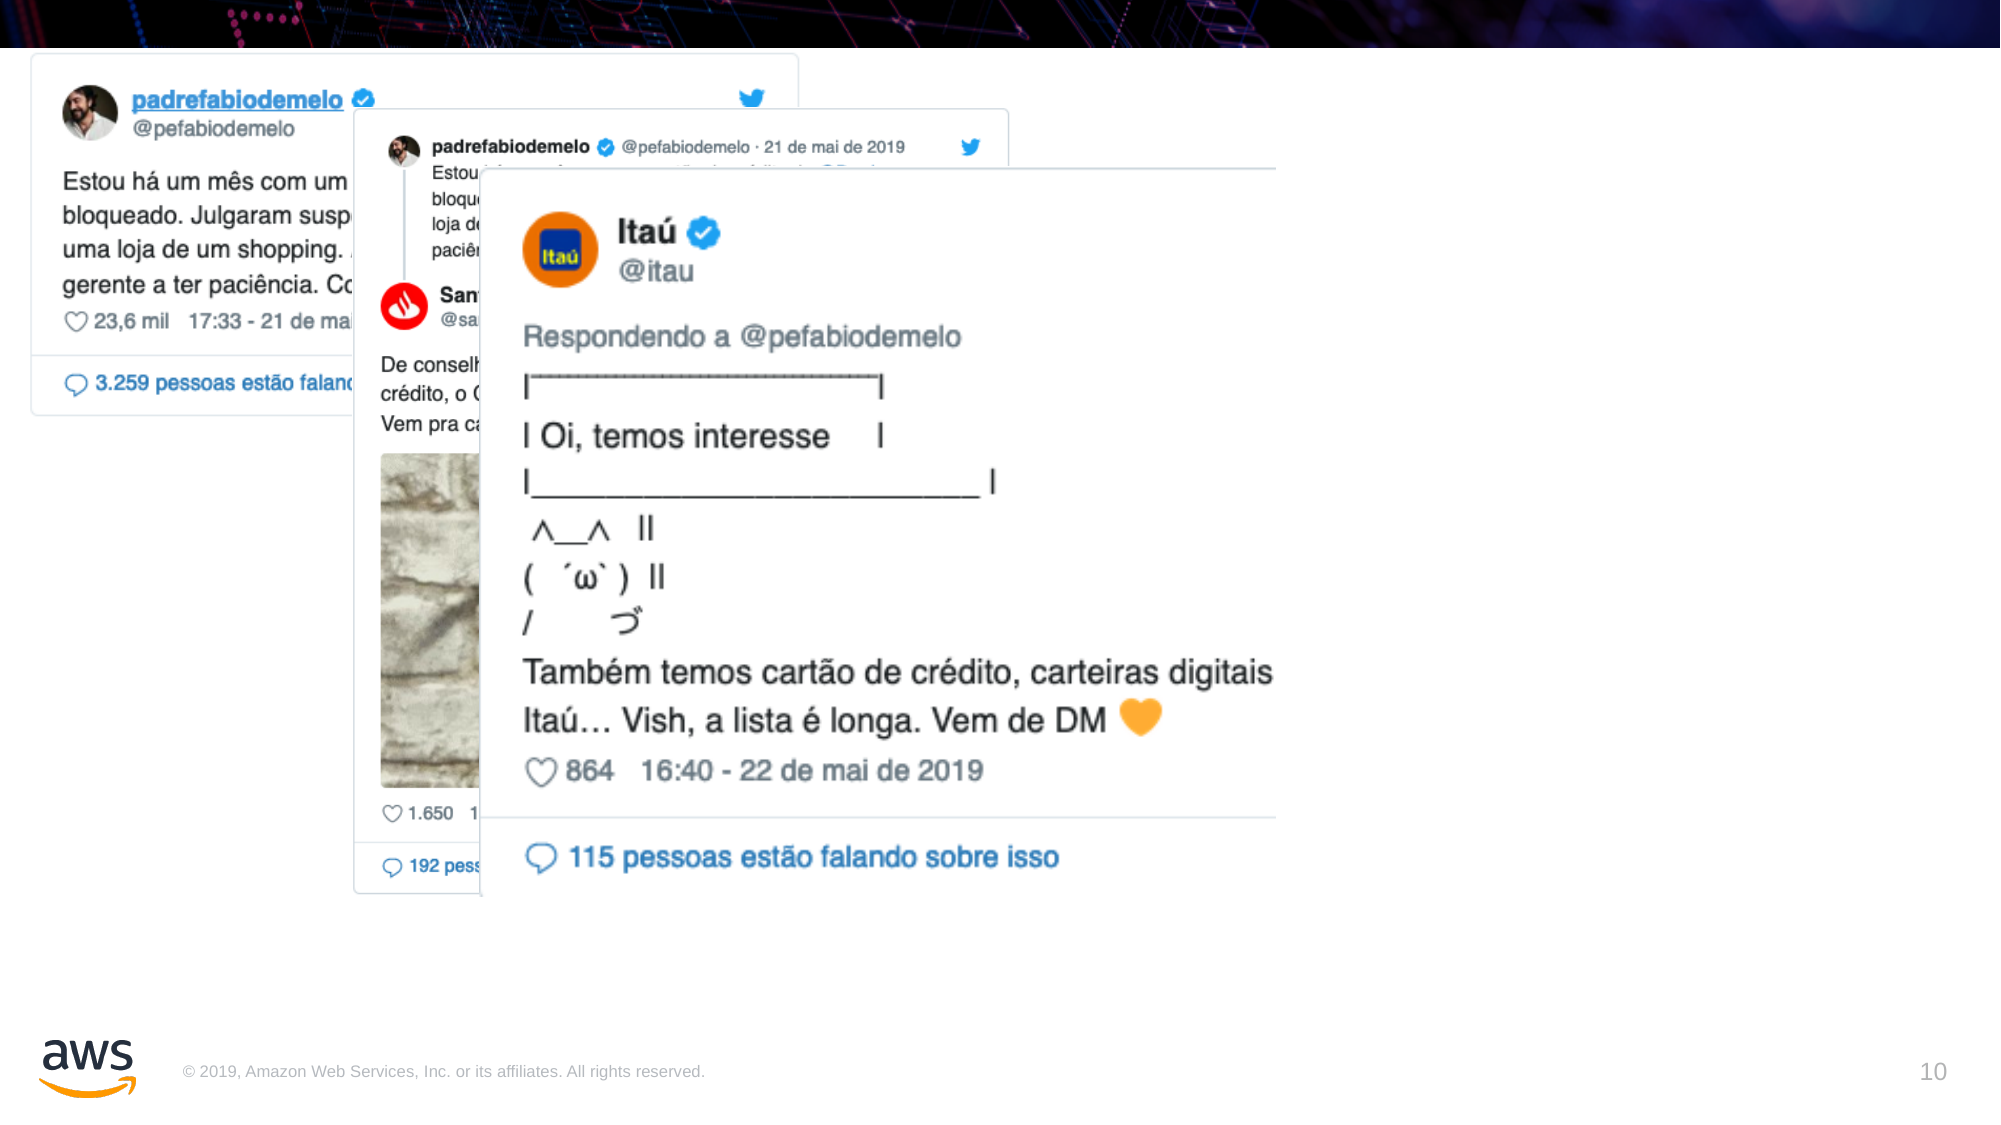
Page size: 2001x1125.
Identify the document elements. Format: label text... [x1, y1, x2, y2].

picture [29, 50, 1276, 897]
picture [39, 1040, 136, 1098]
slide_number 10 [1512, 1040, 1963, 1101]
picture [0, 0, 2000, 48]
